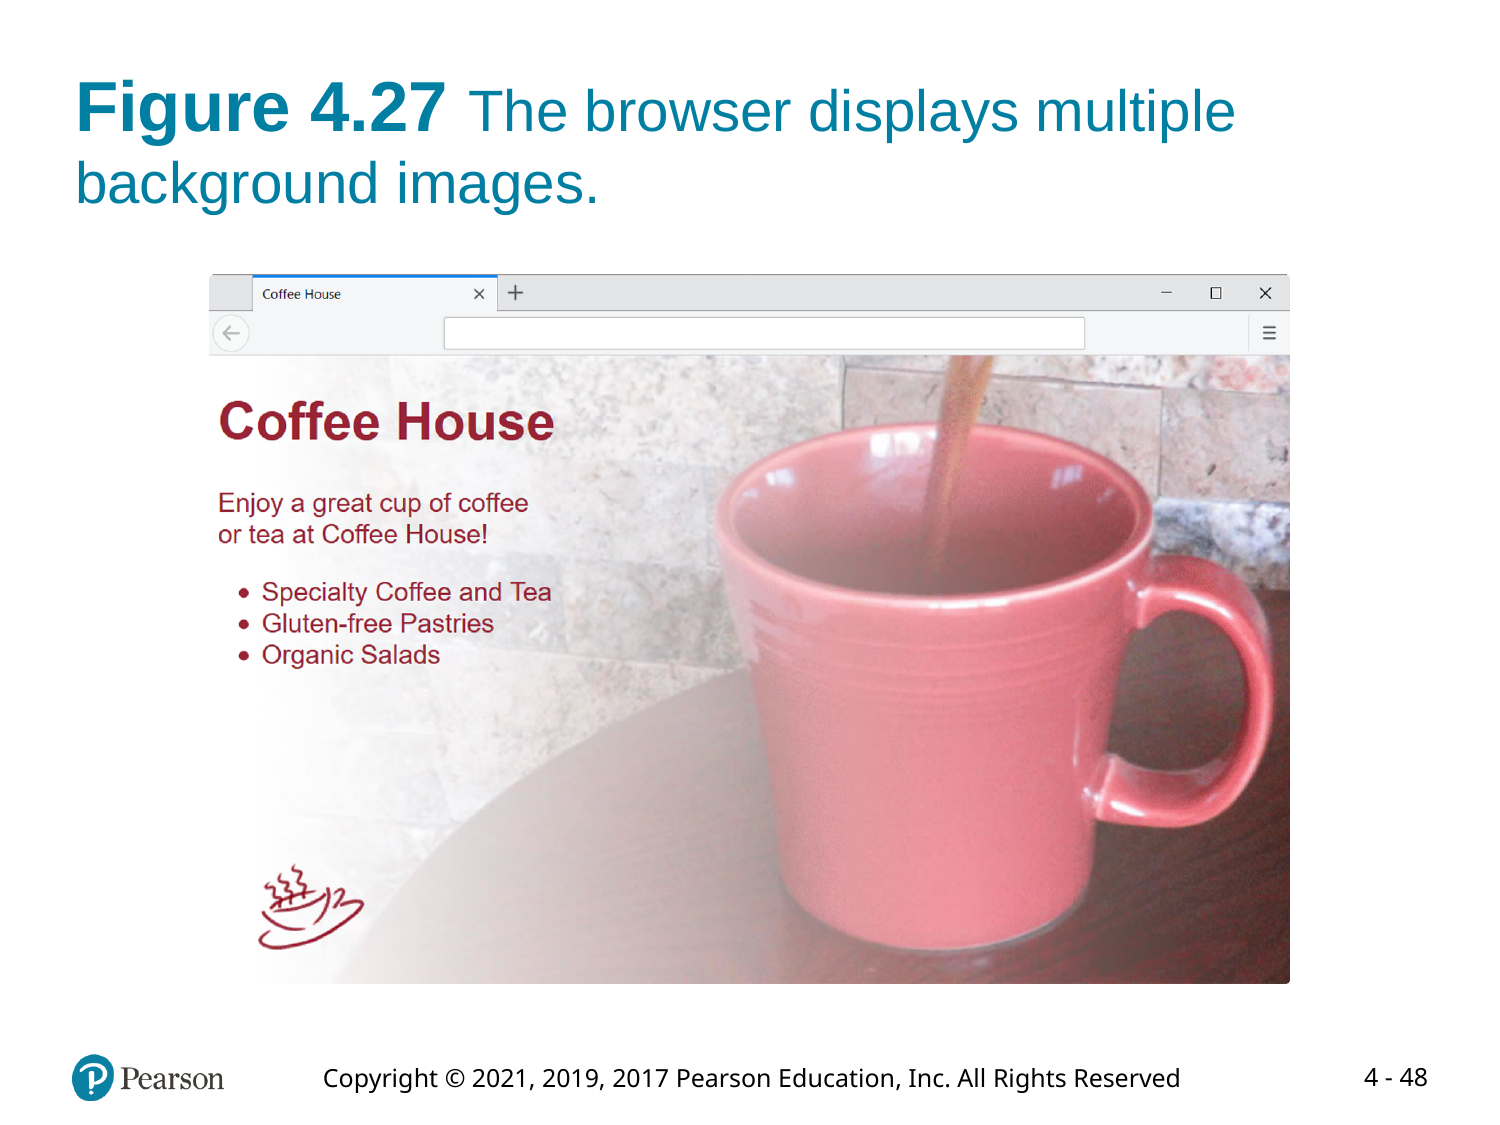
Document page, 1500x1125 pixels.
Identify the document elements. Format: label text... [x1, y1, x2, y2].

picture [72, 1054, 89, 1072]
picture [99, 1054, 224, 1101]
title Figure 4.27 The browser displays multiple background images. [75, 35, 1425, 216]
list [209, 274, 1291, 984]
picture [72, 1087, 83, 1101]
picture [81, 1064, 107, 1089]
